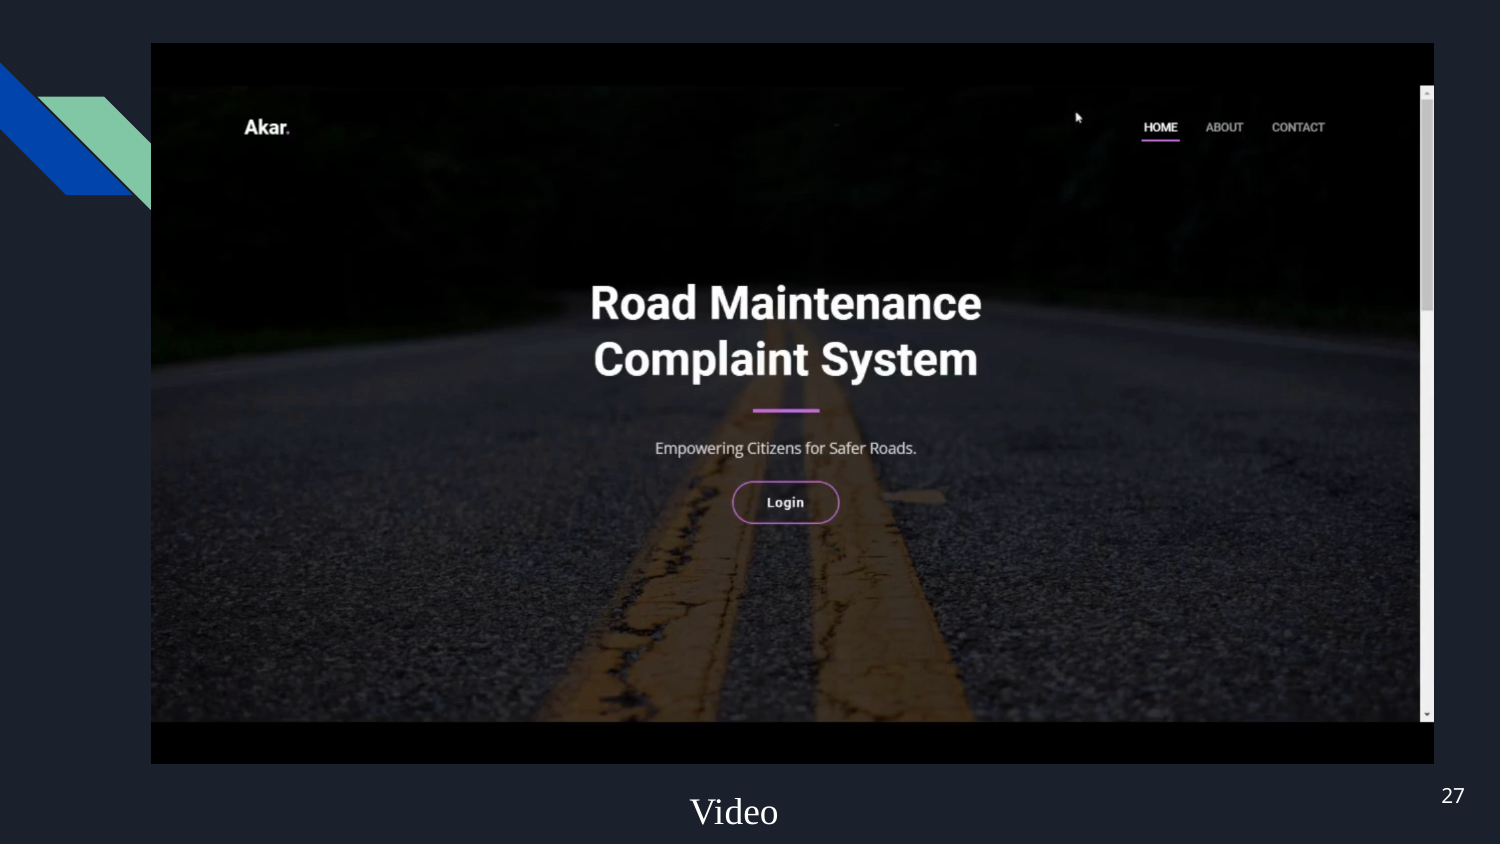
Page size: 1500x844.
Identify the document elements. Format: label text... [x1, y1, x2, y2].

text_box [150, 42, 1436, 766]
slide_number 27 [1389, 764, 1480, 830]
list Video [129, 764, 1340, 844]
